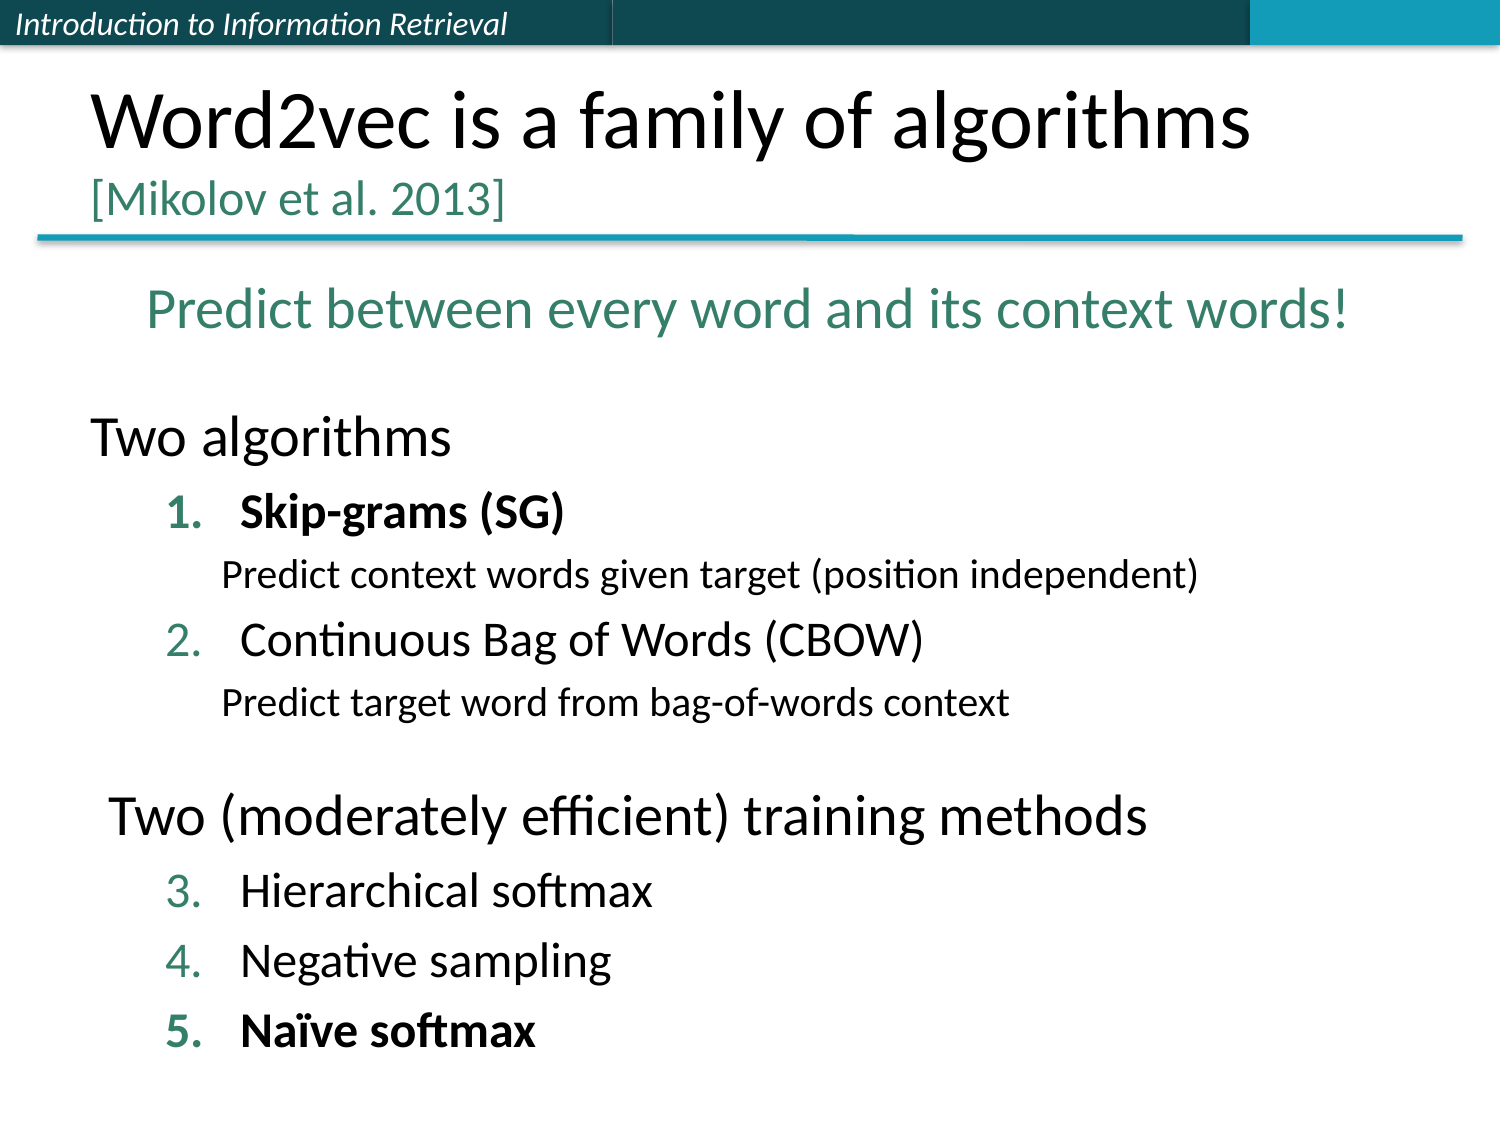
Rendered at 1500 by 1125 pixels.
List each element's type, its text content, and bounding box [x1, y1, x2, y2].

list Predict between every word and its context words! Two algorithms Skip-grams (SG) Predict context words given target (position independent) Continuous Bag of Words (CBOW) Predict target word from bag-of-words context Two (moderately efficient) training methods Hierarchical softmax Negative sampling Naïve softmax [75, 262, 1425, 1075]
title Word2vec is a family of algorithms [Mikolov et al. 2013] [75, 45, 1425, 233]
